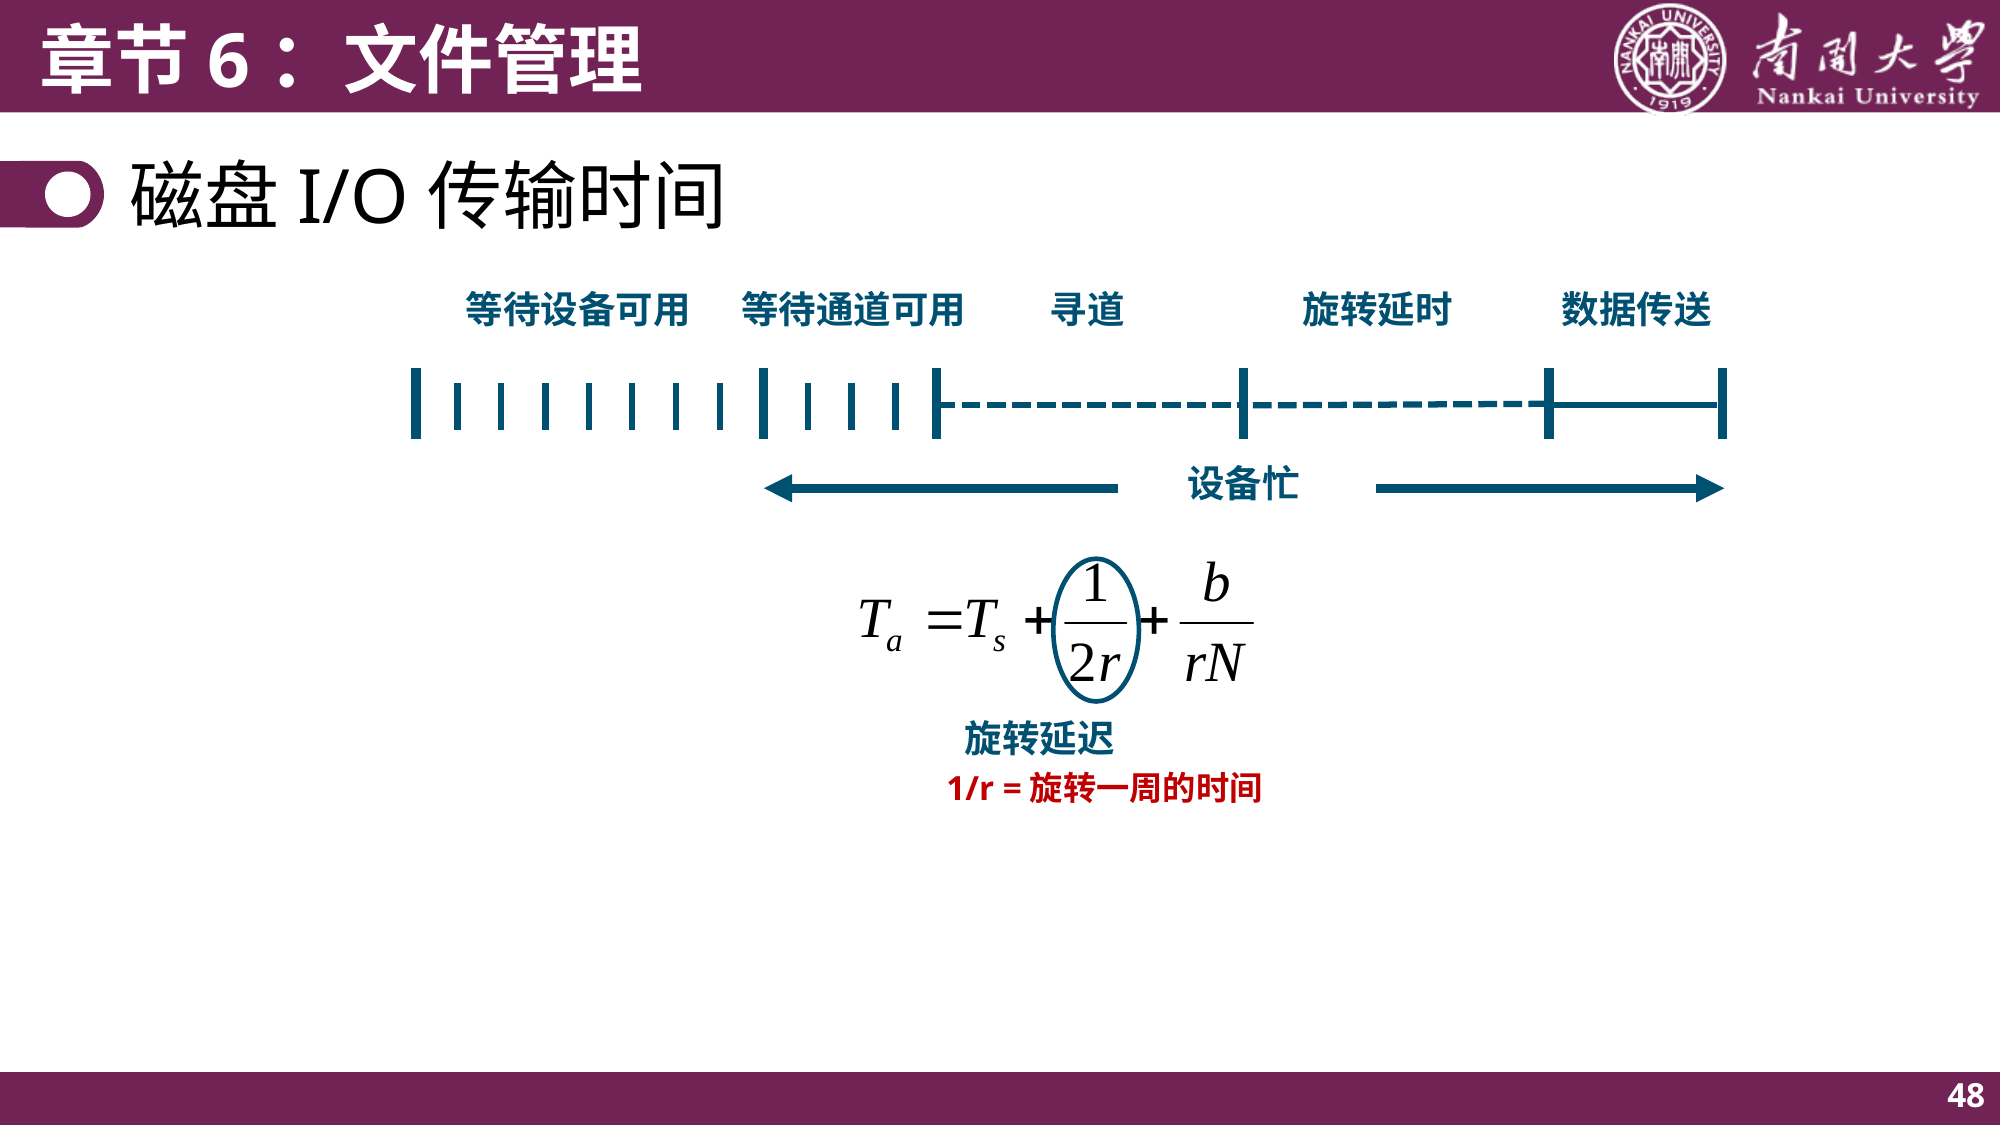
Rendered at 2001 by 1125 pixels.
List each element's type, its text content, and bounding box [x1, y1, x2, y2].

slide_number 48 [1550, 1070, 2000, 1124]
text_box 1/r =旋转一周的时间 [931, 760, 1347, 815]
picture [851, 546, 1265, 695]
picture [1056, 562, 1136, 695]
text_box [763, 452, 1725, 514]
picture [1614, 2, 2001, 120]
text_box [724, 277, 937, 440]
title 磁盘I/O传输时间 [114, 143, 1886, 255]
text_box 旋转延迟 [950, 712, 1243, 760]
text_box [936, 278, 1244, 440]
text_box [1550, 277, 1745, 440]
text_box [415, 278, 722, 440]
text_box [1252, 278, 1553, 440]
